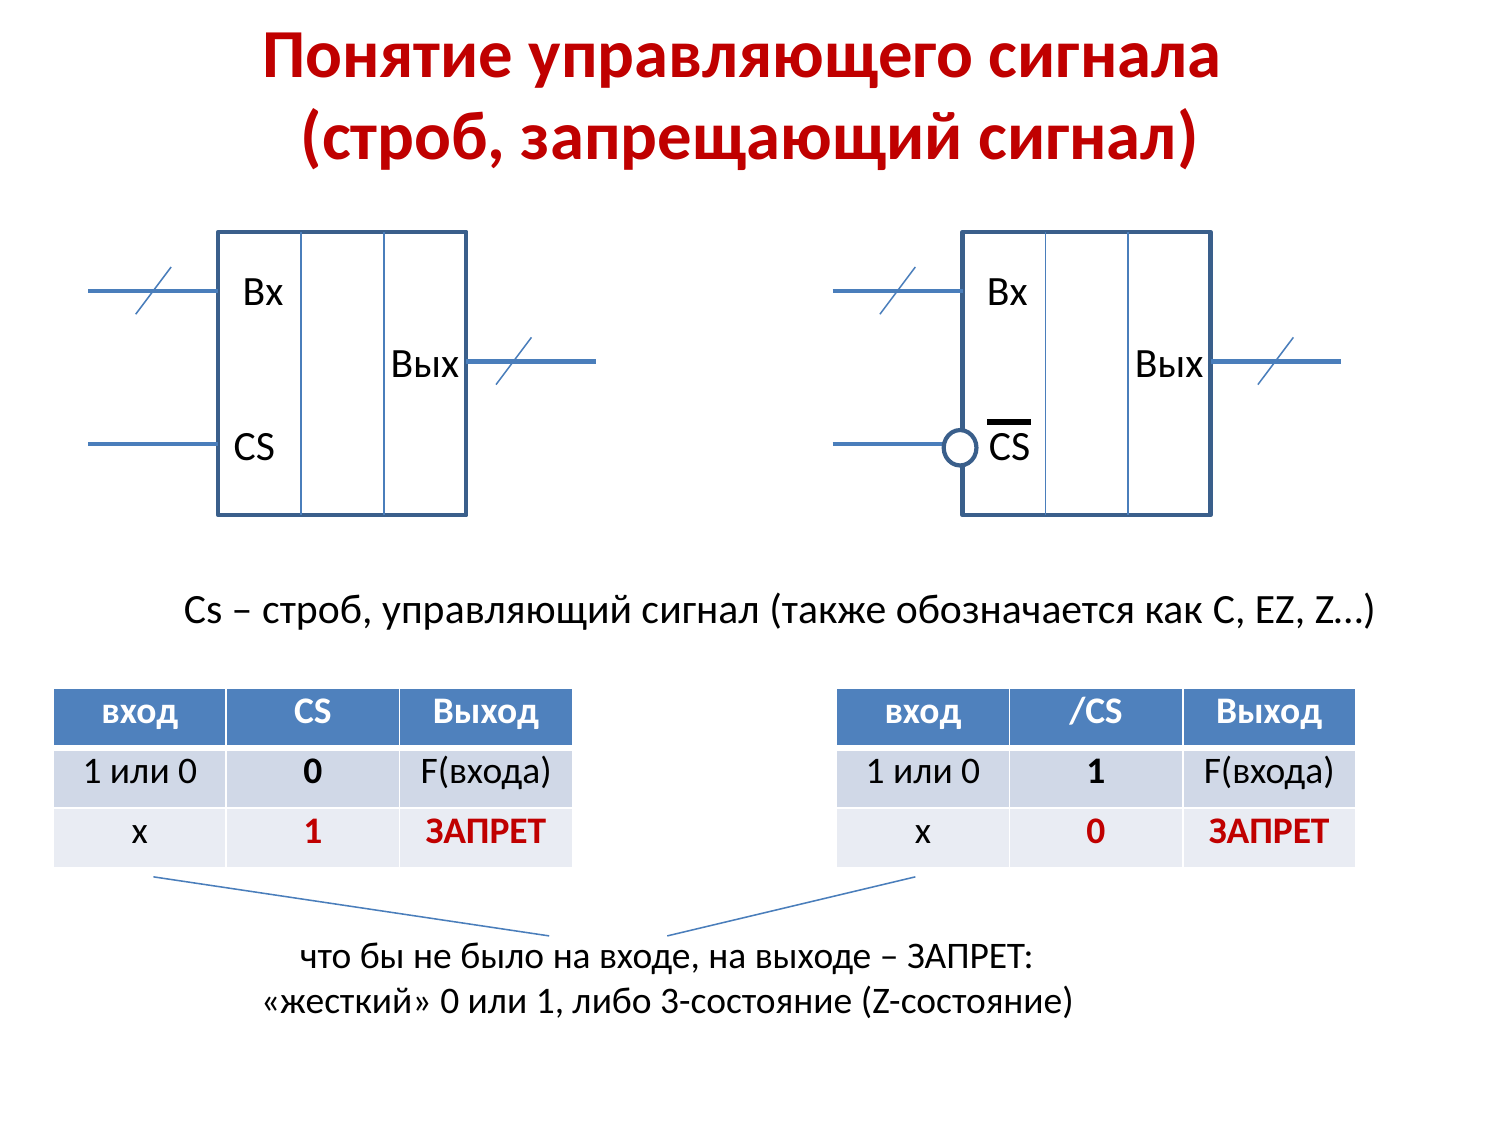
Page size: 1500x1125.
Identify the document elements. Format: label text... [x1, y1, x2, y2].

title Понятие управляющего сигнала (строб, запрещающий сигнал) [23, 42, 1477, 139]
text_box СS [973, 411, 1040, 477]
table_cell ЗАПРЕТ [400, 809, 572, 867]
text_box Вых [375, 328, 379, 394]
table_cell 0 [227, 751, 399, 807]
table_cell 1 или 0 [54, 751, 225, 807]
text_box [960, 230, 1213, 517]
table_header вход [54, 689, 225, 745]
table_cell 0 [1010, 809, 1182, 867]
table_cell 1 [1010, 751, 1182, 807]
table_cell х [54, 809, 225, 867]
text_box [942, 427, 979, 468]
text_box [879, 266, 916, 315]
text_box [1257, 337, 1294, 385]
table_cell ЗАПРЕТ [1184, 809, 1355, 867]
table_cell 1 [227, 809, 399, 867]
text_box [666, 876, 916, 937]
text_box Вых [1132, 328, 1219, 394]
table_cell 1 или 0 [837, 751, 1009, 807]
table_cell F(входа) [400, 751, 572, 807]
text_box Сs – строб, управляющий сигнал (также обозначается как C, EZ, Z…) [169, 574, 1391, 640]
text_box Вх [227, 256, 296, 322]
table_header Выход [1184, 689, 1355, 745]
table_cell F(входа) [1184, 751, 1355, 807]
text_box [495, 337, 532, 385]
text_box СS [218, 411, 291, 477]
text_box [153, 876, 550, 937]
text_box что бы не было на входе, на выходе – ЗАПРЕТ: «жесткий» 0 или 1, либо 3-состояние (Z-состояние) [234, 924, 1100, 1029]
table_cell х [837, 809, 1009, 867]
table_header вход [837, 689, 1009, 745]
text_box Вх [972, 256, 1040, 322]
text_box [216, 230, 468, 517]
table_header Выход [400, 689, 572, 745]
text_box Вых [389, 328, 475, 394]
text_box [135, 266, 172, 315]
table_header /СS [1010, 689, 1182, 745]
table_header СS [227, 689, 399, 745]
